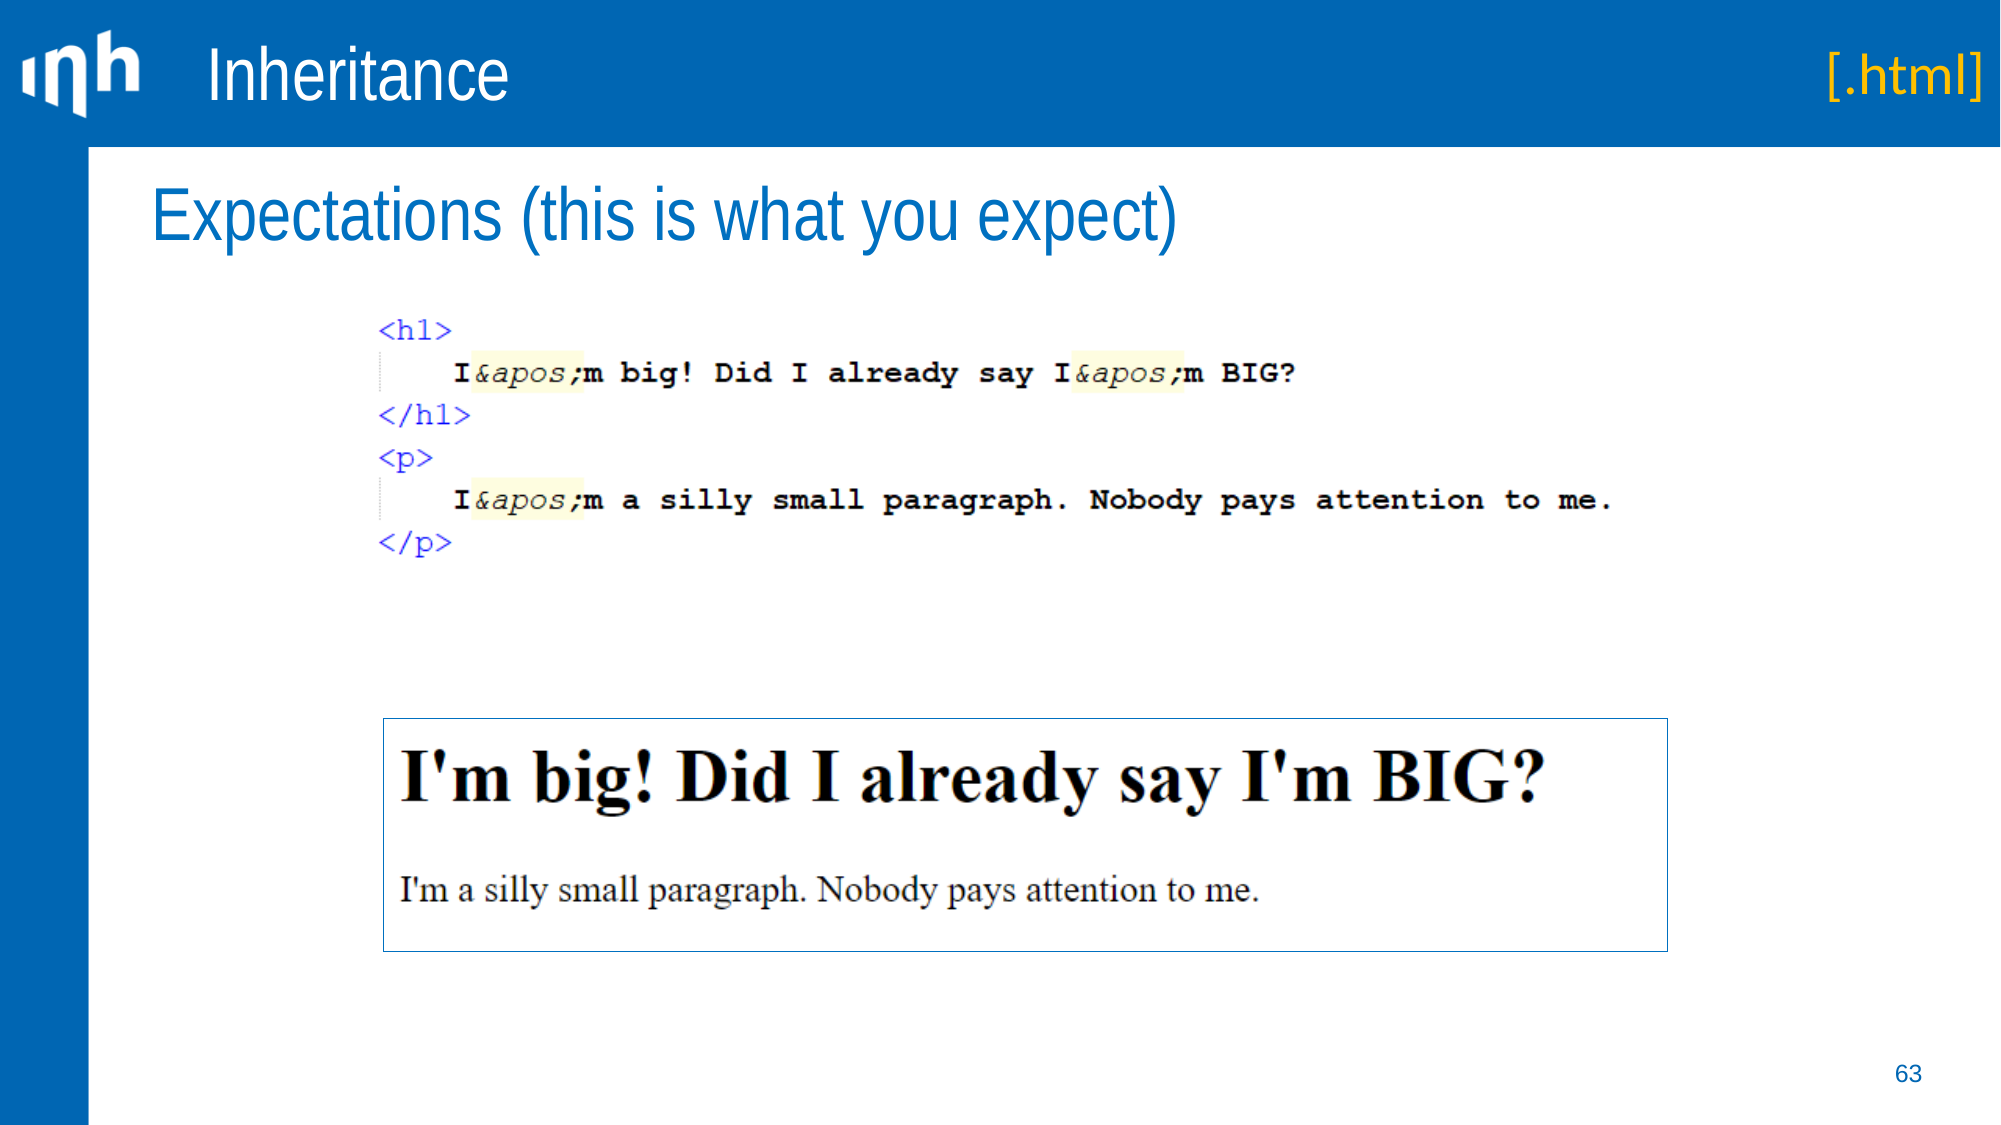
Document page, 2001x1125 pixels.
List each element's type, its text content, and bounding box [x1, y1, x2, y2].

text_box Inheritance [191, 18, 1691, 125]
text_box Expectations (this is what you expect) [136, 157, 1966, 264]
picture [0, 0, 2001, 1125]
text_box 63 [1782, 1042, 1938, 1103]
text_box [.html] [1755, 28, 2000, 114]
